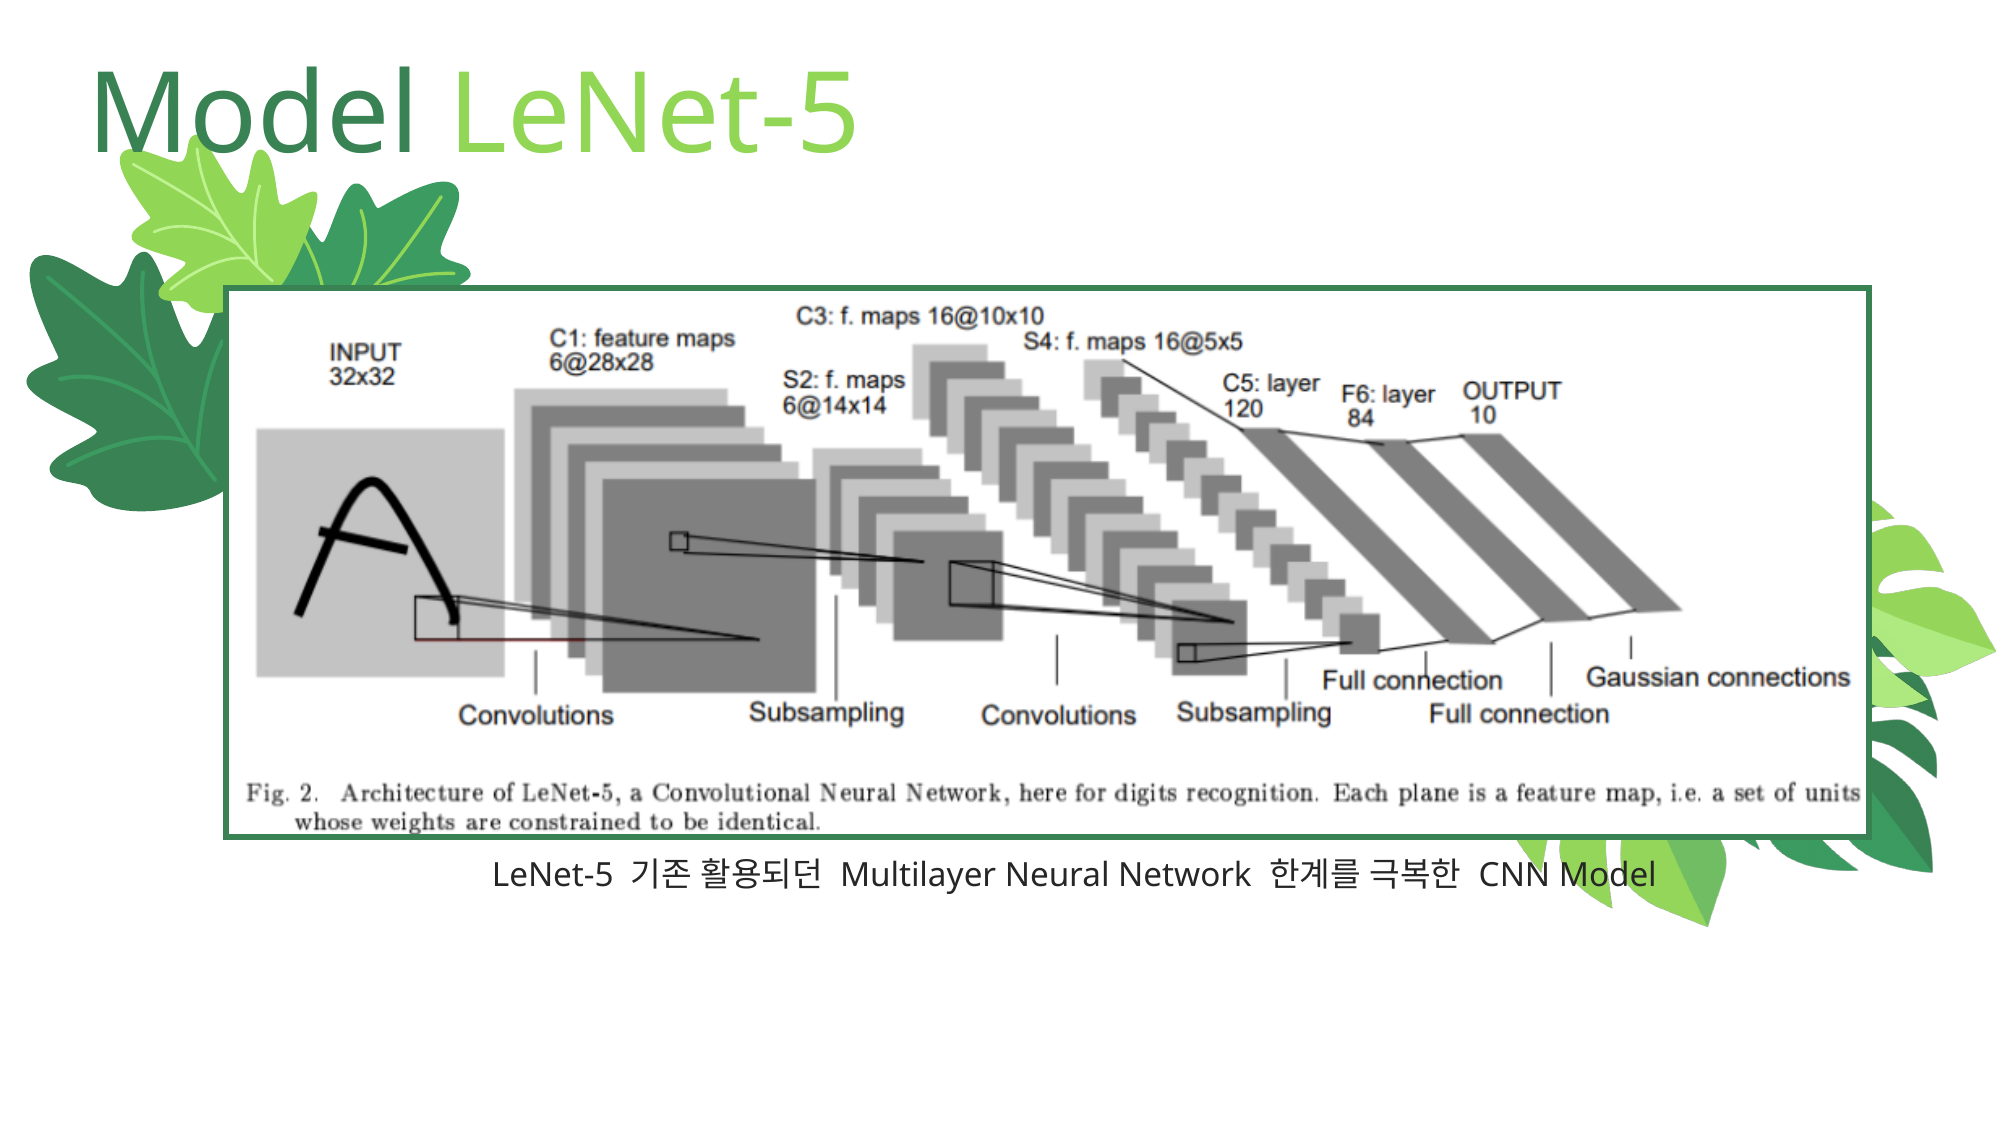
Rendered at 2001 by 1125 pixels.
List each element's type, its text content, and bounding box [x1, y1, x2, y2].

text_box LeNet-5 기존 활용되던 Multilayer Neural Network 한계를 극복한 CNN Model [477, 850, 1725, 906]
text_box Model LeNet-5 [72, 48, 1452, 185]
picture [225, 291, 2001, 972]
